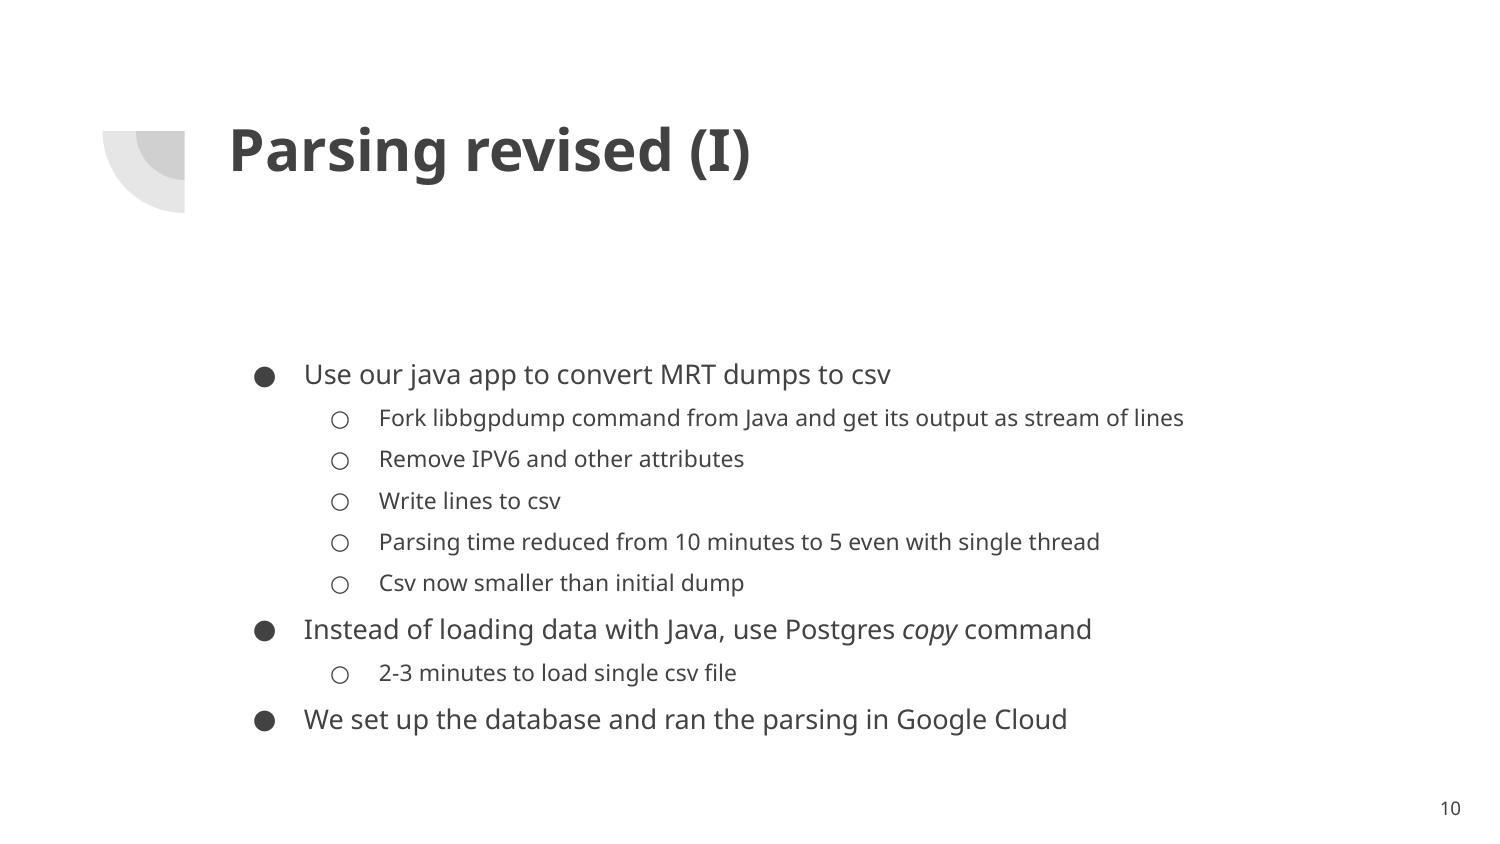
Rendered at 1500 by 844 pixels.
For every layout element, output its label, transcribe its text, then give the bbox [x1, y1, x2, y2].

list Use our java app to convert MRT dumps to csv Fork libbgpdump command from Java and get its output as stream of lines Remove IPV6 and other attributes Write lines to csv Parsing time reduced from 10 minutes to 5 even with single thread Csv now smaller than initial dump Instead of loading data with Java, use Postgres copy command 2-3 minutes to load single csv file We set up the database and ran the parsing in Google Cloud [213, 326, 1368, 744]
title Parsing revised (I) [213, 98, 1368, 263]
slide_number ‹#› [1386, 777, 1477, 842]
